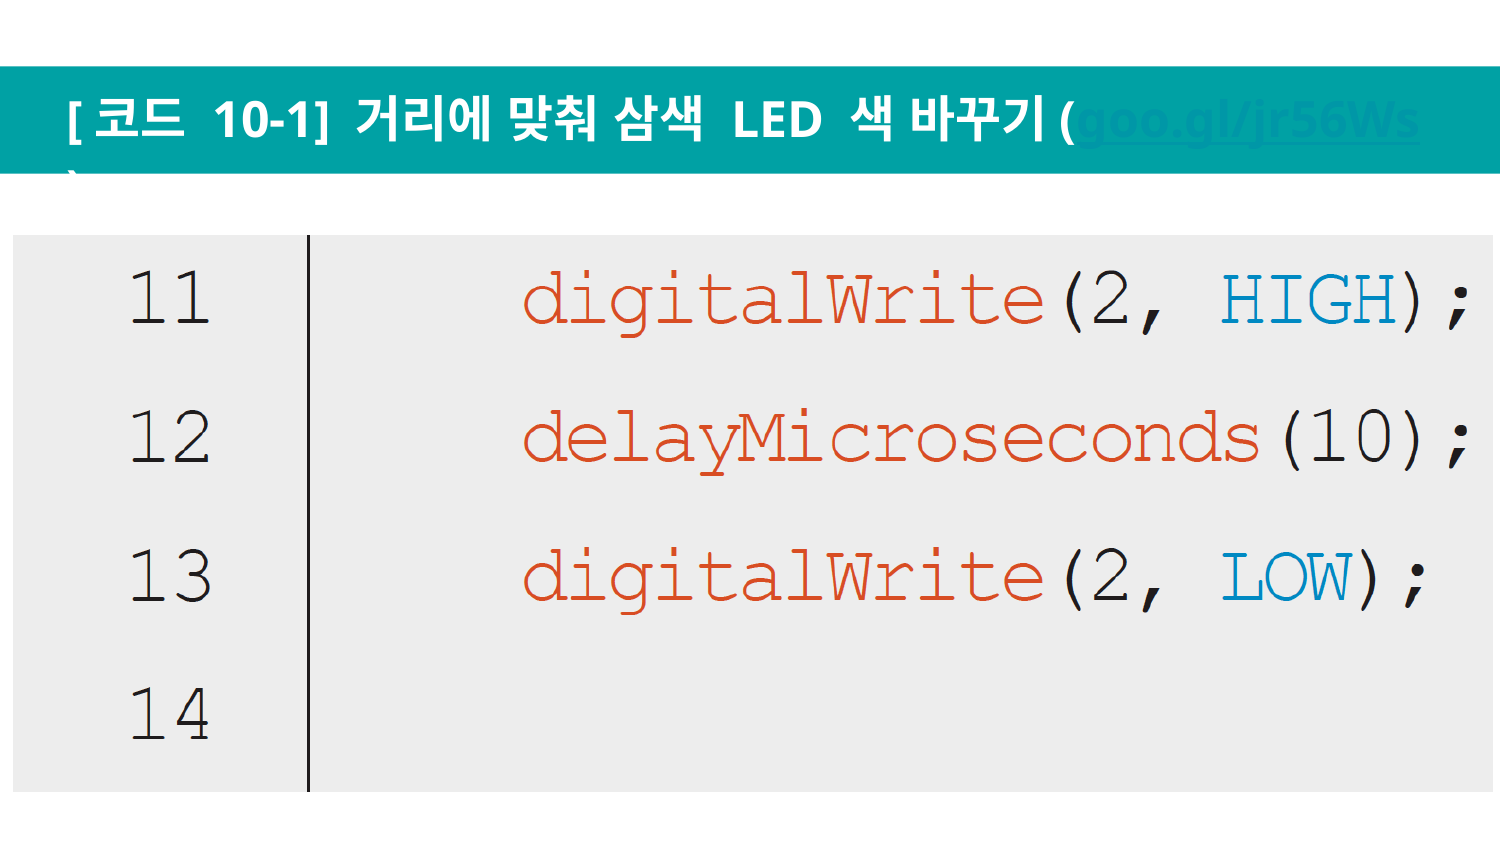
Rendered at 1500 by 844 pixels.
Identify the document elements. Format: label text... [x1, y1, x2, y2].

title [코드 10-1] 거리에 맞춰 삼색 LED 색 바꾸기(goo.gl/jr56Ws) [51, 72, 1449, 167]
picture [9, 235, 1494, 793]
